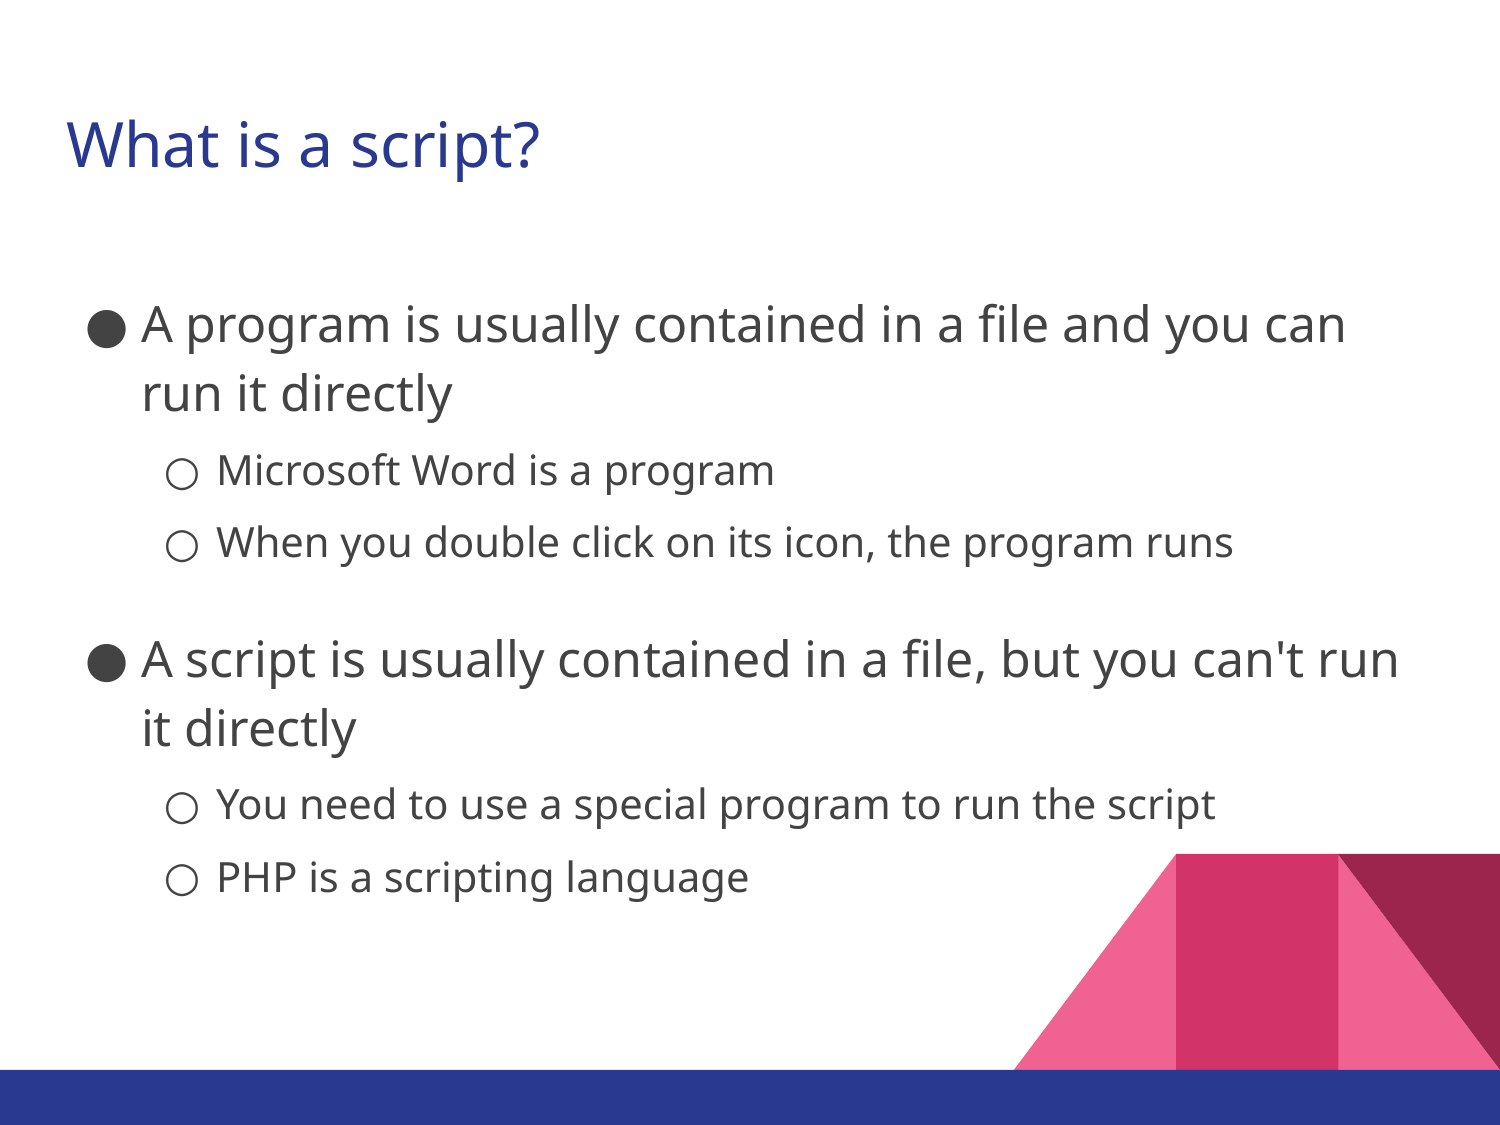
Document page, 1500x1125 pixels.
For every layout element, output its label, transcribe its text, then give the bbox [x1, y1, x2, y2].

list A program is usually contained in a file and you can run it directly Microsoft Word is a program When you double click on its icon, the program runs A script is usually contained in a file, but you can't run it directly You need to use a special program to run the script PHP is a scripting language [51, 268, 1449, 1000]
title What is a script? [51, 89, 1449, 223]
